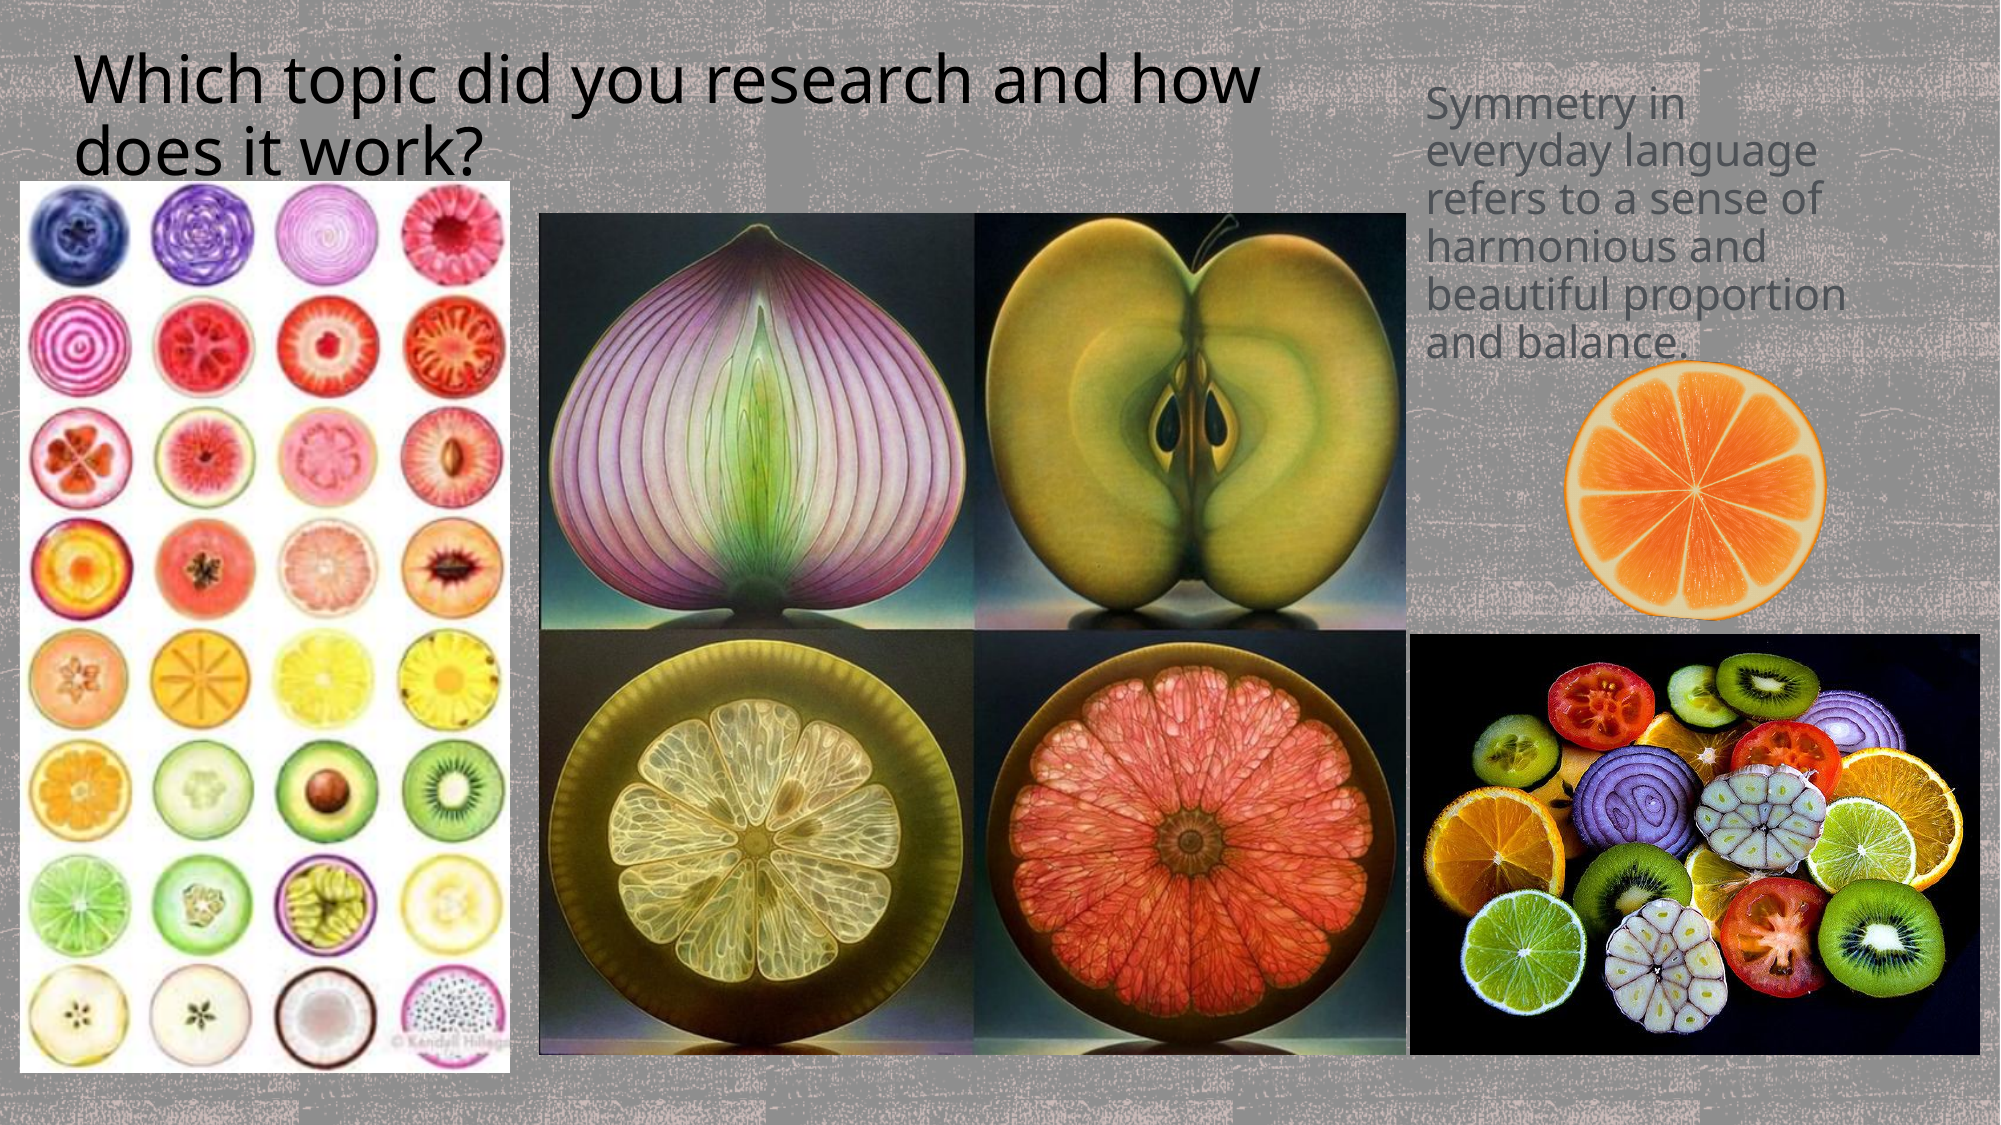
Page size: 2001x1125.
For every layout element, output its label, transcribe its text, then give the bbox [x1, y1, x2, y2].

picture [19, 181, 510, 1073]
picture [1554, 360, 1836, 632]
subtitle Which topic did you research and how does it work? [58, 38, 1353, 214]
text_box Symmetry in everyday language refers to a sense of harmonious and beautiful proportion and balance. [1410, 73, 1893, 379]
picture [1410, 634, 1980, 1055]
text_box [0, 0, 2000, 1125]
picture [539, 213, 1406, 1055]
